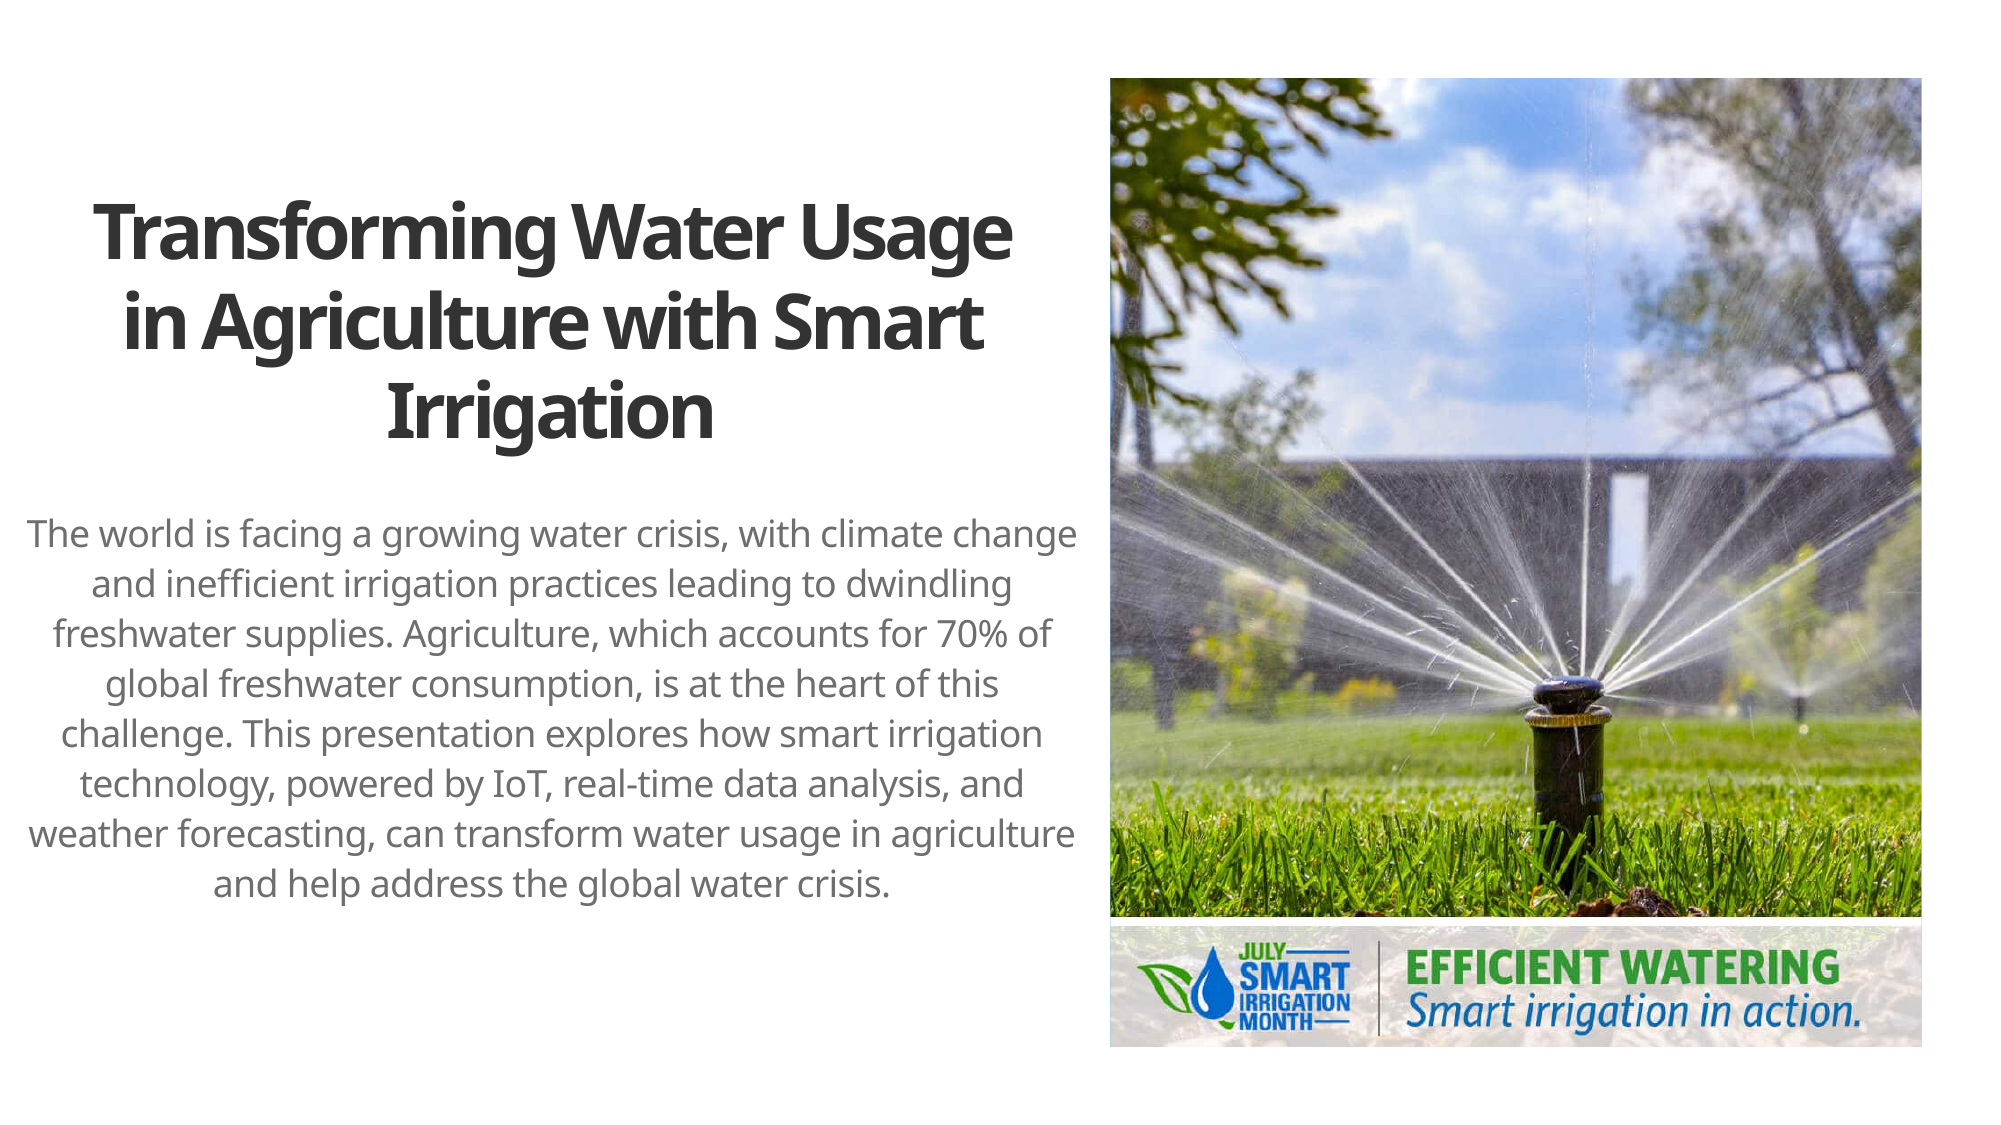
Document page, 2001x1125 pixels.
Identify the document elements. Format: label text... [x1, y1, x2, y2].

text_box Transforming Water Usage in Agriculture with Smart Irrigation [85, 185, 1019, 455]
text_box The world is facing a growing water crisis, with climate change and inefficient irrigation practices leading to dwindling freshwater supplies. Agriculture, which accounts for 70% of global freshwater consumption, is at the heart of this challenge. This presentation explores how smart irrigation technology, powered by IoT, real-time data analysis, and weather forecasting, can transform water usage in agriculture and help address the global water crisis. [24, 504, 1080, 905]
picture [1110, 77, 1922, 1047]
